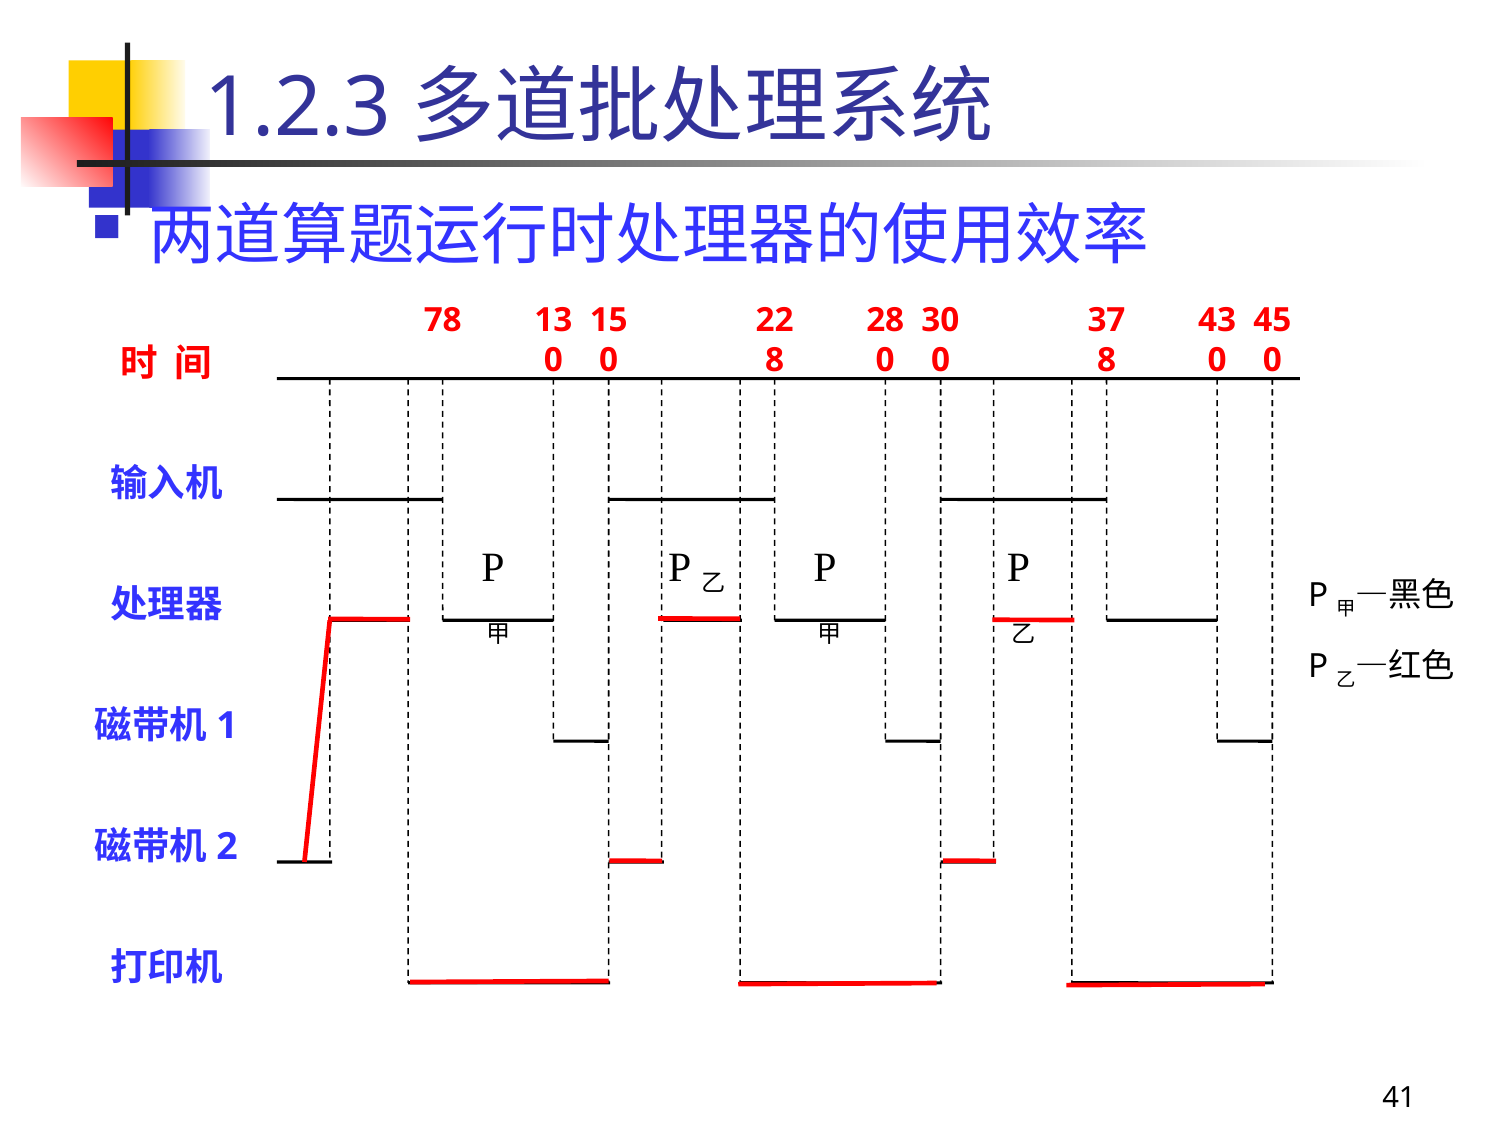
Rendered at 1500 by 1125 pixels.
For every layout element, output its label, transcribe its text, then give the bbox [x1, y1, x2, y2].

text_box 处理器 [83, 580, 250, 661]
text_box 450 [1244, 298, 1300, 379]
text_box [276, 378, 607, 984]
text_box P甲—黑色 [1293, 566, 1489, 627]
text_box 磁带机2 [83, 821, 250, 903]
text_box 378 [1078, 298, 1135, 377]
text_box P乙—红色 [1293, 636, 1489, 698]
text_box 130 [525, 298, 580, 377]
text_box 输入机 [83, 459, 250, 540]
text_box 280 [857, 298, 912, 377]
text_box 228 [746, 298, 803, 377]
text_box 时 间 [83, 338, 250, 419]
text_box 磁带机1 [83, 701, 250, 782]
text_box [940, 378, 1275, 984]
list 两道算题运行时处理器的使用效率 [76, 184, 1445, 1073]
text_box 150 [580, 298, 637, 377]
text_box 1.2.3多道批处理系统 [171, 31, 1487, 173]
text_box 打印机 [83, 942, 250, 1024]
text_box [608, 378, 939, 984]
text_box 78 [415, 298, 471, 377]
slide_number 41 [1080, 1073, 1431, 1114]
text_box 300 [912, 298, 969, 377]
text_box 430 [1189, 298, 1244, 377]
